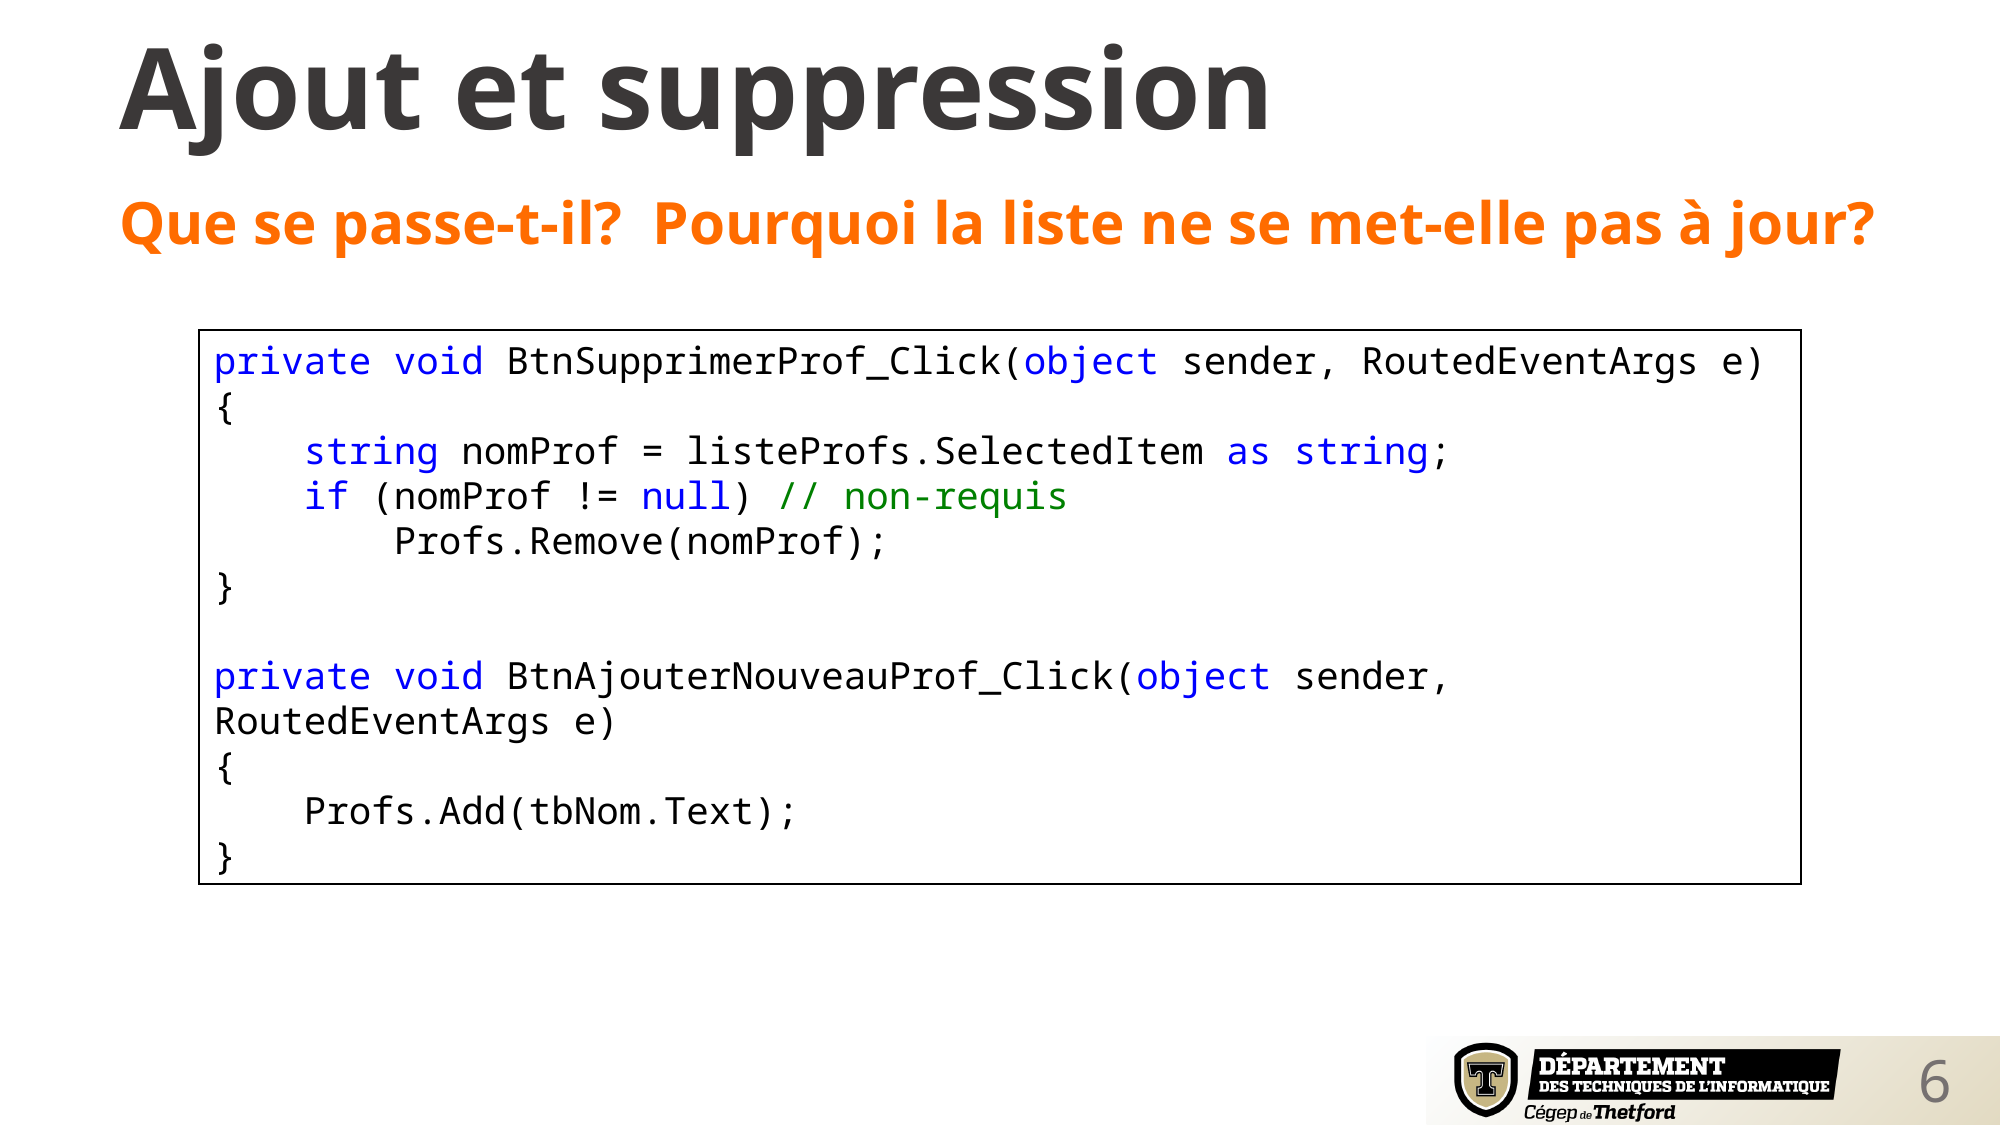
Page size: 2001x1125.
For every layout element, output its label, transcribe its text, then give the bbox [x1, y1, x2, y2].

subtitle Que se passe-t-il? Pourquoi la liste ne se met-elle pas à jour? [104, 186, 2000, 1016]
picture [1426, 1036, 1870, 1125]
title Ajout et suppression [104, 0, 2000, 186]
text_box private void BtnSupprimerProf_Click(object sender, RoutedEventArgs e) { string nomProf = listeProfs.SelectedItem as string; if (nomProf != null) // non-requis Profs.Remove(nomProf); } private void BtnAjouterNouveauProf_Click(object sender, RoutedEventArgs e) { Profs.Add(tbNom.Text); } [198, 329, 1802, 885]
